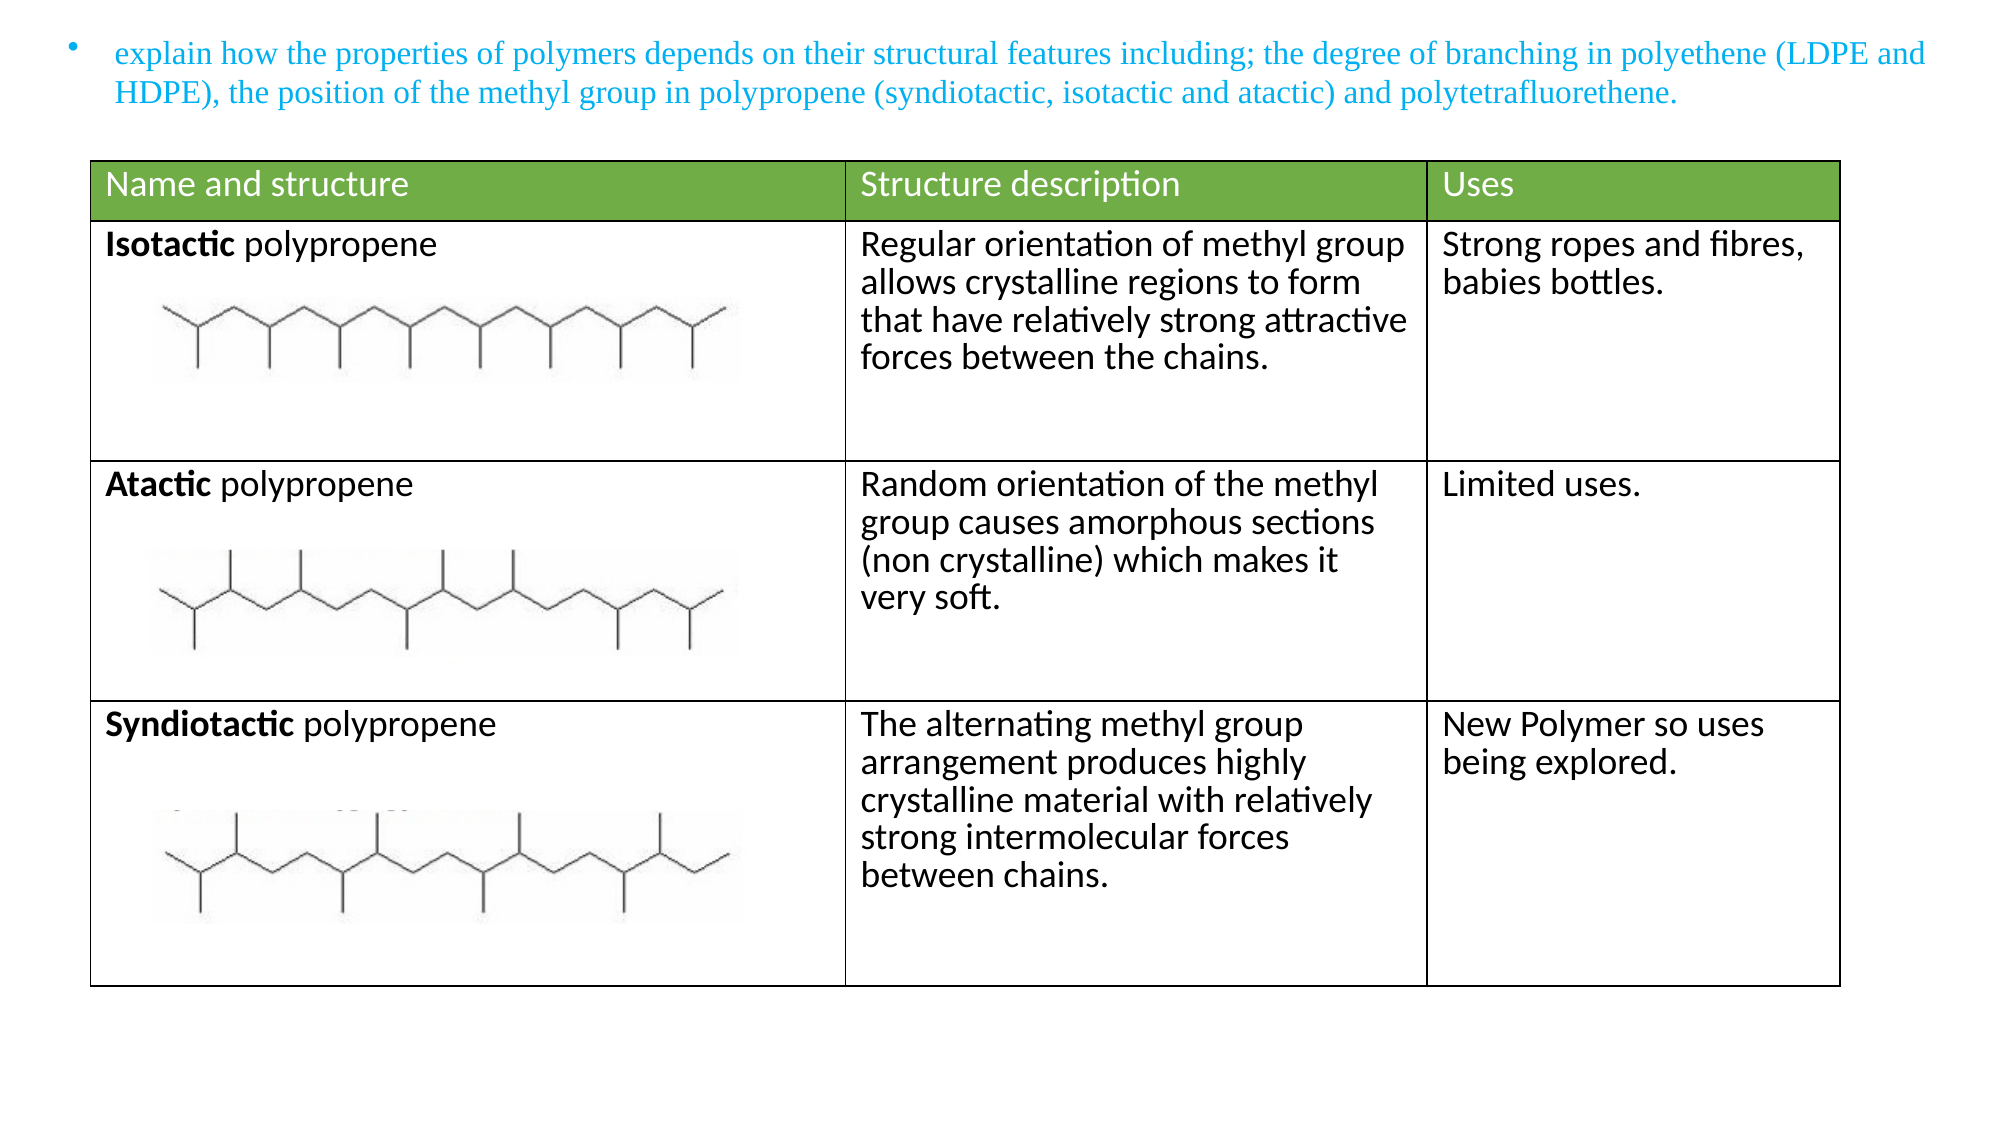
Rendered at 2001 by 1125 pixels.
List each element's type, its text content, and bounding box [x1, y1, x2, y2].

table_cell Strong ropes and fibres, babies bottles. [1428, 222, 1839, 460]
table_cell Limited uses. [1428, 462, 1839, 700]
picture [144, 297, 744, 390]
table_cell Syndiotactic polypropene [91, 702, 845, 985]
table_cell Atactic polypropene [91, 462, 845, 700]
table_cell Regular orientation of methyl group allows crystalline regions to form that have relatively strong attractive forces between the chains. [846, 222, 1426, 460]
text_box explain how the properties of polymers depends on their structural features including; the degree of branching in polyethene (LDPE and HDPE), the position of the methyl group in polypropene (syndiotactic, isotactic and atactic) and polytetrafluorethene. [53, 23, 1949, 118]
table_header Structure description [846, 162, 1426, 220]
table_cell Random orientation of the methyl group causes amorphous sections (non crystalline) which makes it very soft. [846, 462, 1426, 700]
table_cell New Polymer so uses being explored. [1428, 702, 1839, 985]
picture [144, 549, 744, 665]
table_header Uses [1428, 162, 1839, 220]
table_cell Isotactic polypropene [91, 222, 845, 460]
table_header Name and structure [91, 162, 845, 220]
picture [149, 810, 748, 925]
table_cell The alternating methyl group arrangement produces highly crystalline material with relatively strong intermolecular forces between chains. [846, 702, 1426, 985]
